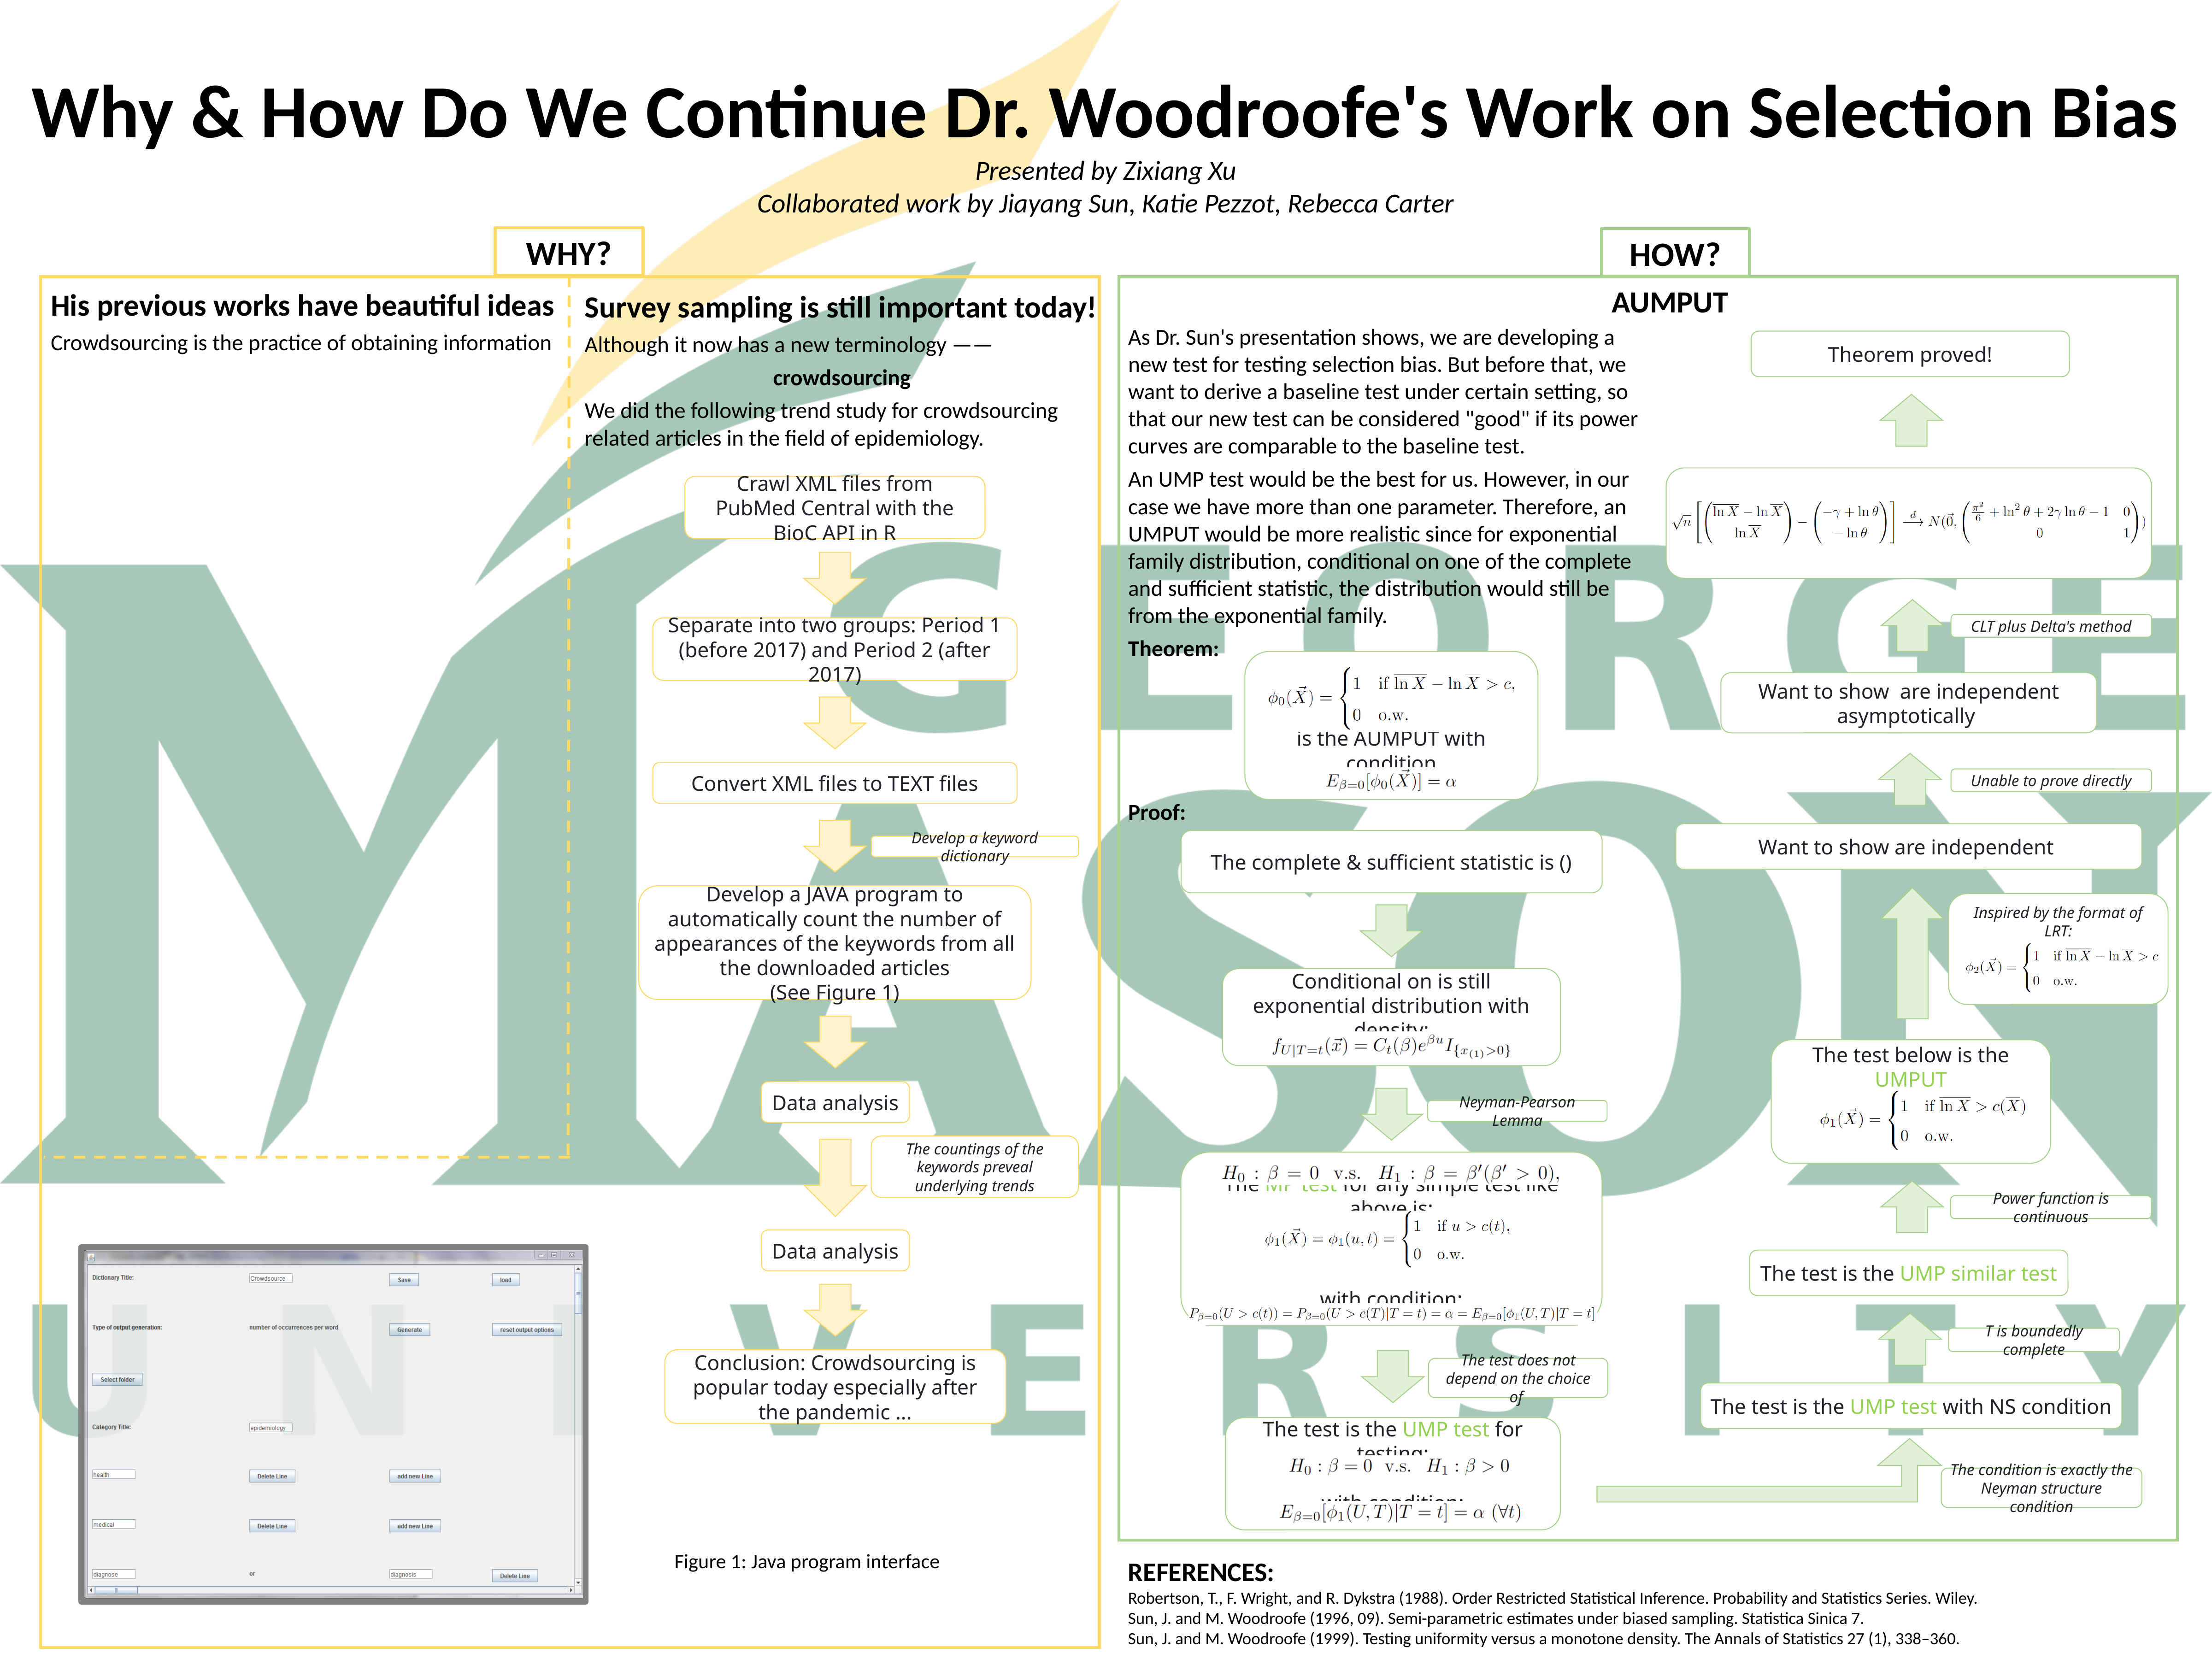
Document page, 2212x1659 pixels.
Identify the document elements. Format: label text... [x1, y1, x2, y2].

text_box [1118, 1438, 2178, 1541]
picture [1287, 1455, 1512, 1477]
picture [1278, 1501, 1523, 1525]
text_box REFERENCES: Robertson, T., F. Wright, and R. Dykstra (1988). Order Restricted Statistical Inference. Probability and Statistics Series. Wiley. Sun, J. and M. Woodroofe (1996, 09). Semi-parametric estimates under biased sampling. Statistica Sinica 7. Sun, J. and M. Woodroofe (1999). Testing uniformity versus a monotone density. The Annals of Statistics 27 (1), 338–360. [1121, 1551, 2187, 1652]
text_box Figure 1: Java program interface [667, 1544, 1282, 1576]
text_box [40, 1438, 1100, 1648]
picture [0, 0, 2212, 1599]
